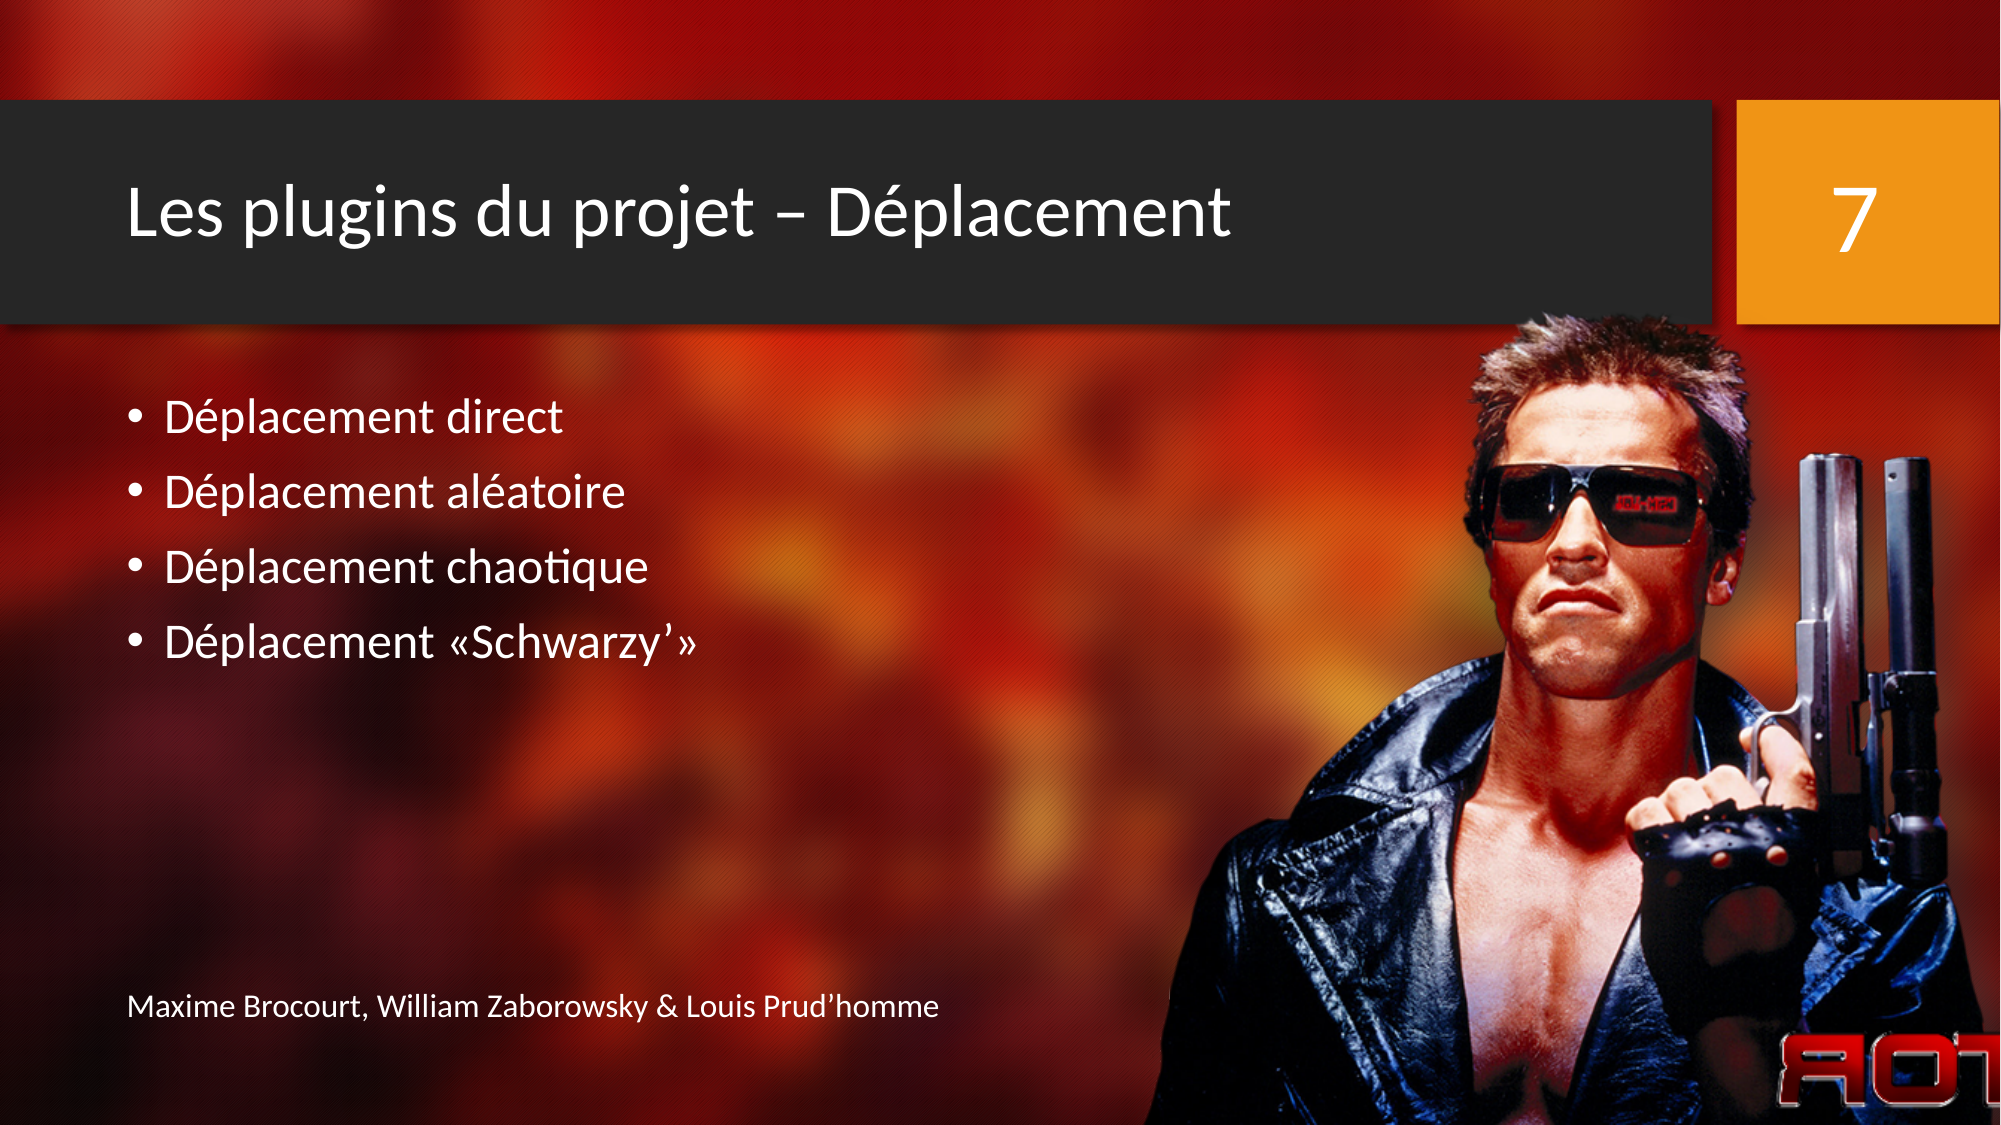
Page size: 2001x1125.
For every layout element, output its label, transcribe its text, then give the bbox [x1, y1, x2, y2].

footer Maxime Brocourt, William Zaborowsky & Louis Prud’homme [111, 973, 1126, 1034]
title Les plugins du projet – Déplacement [111, 123, 1689, 301]
picture [0, 0, 2001, 1125]
list Déplacement direct Déplacement aléatoire Déplacement chaotique Déplacement «Schwarzy’» [111, 383, 1126, 973]
slide_number 7 [1760, 123, 1950, 270]
